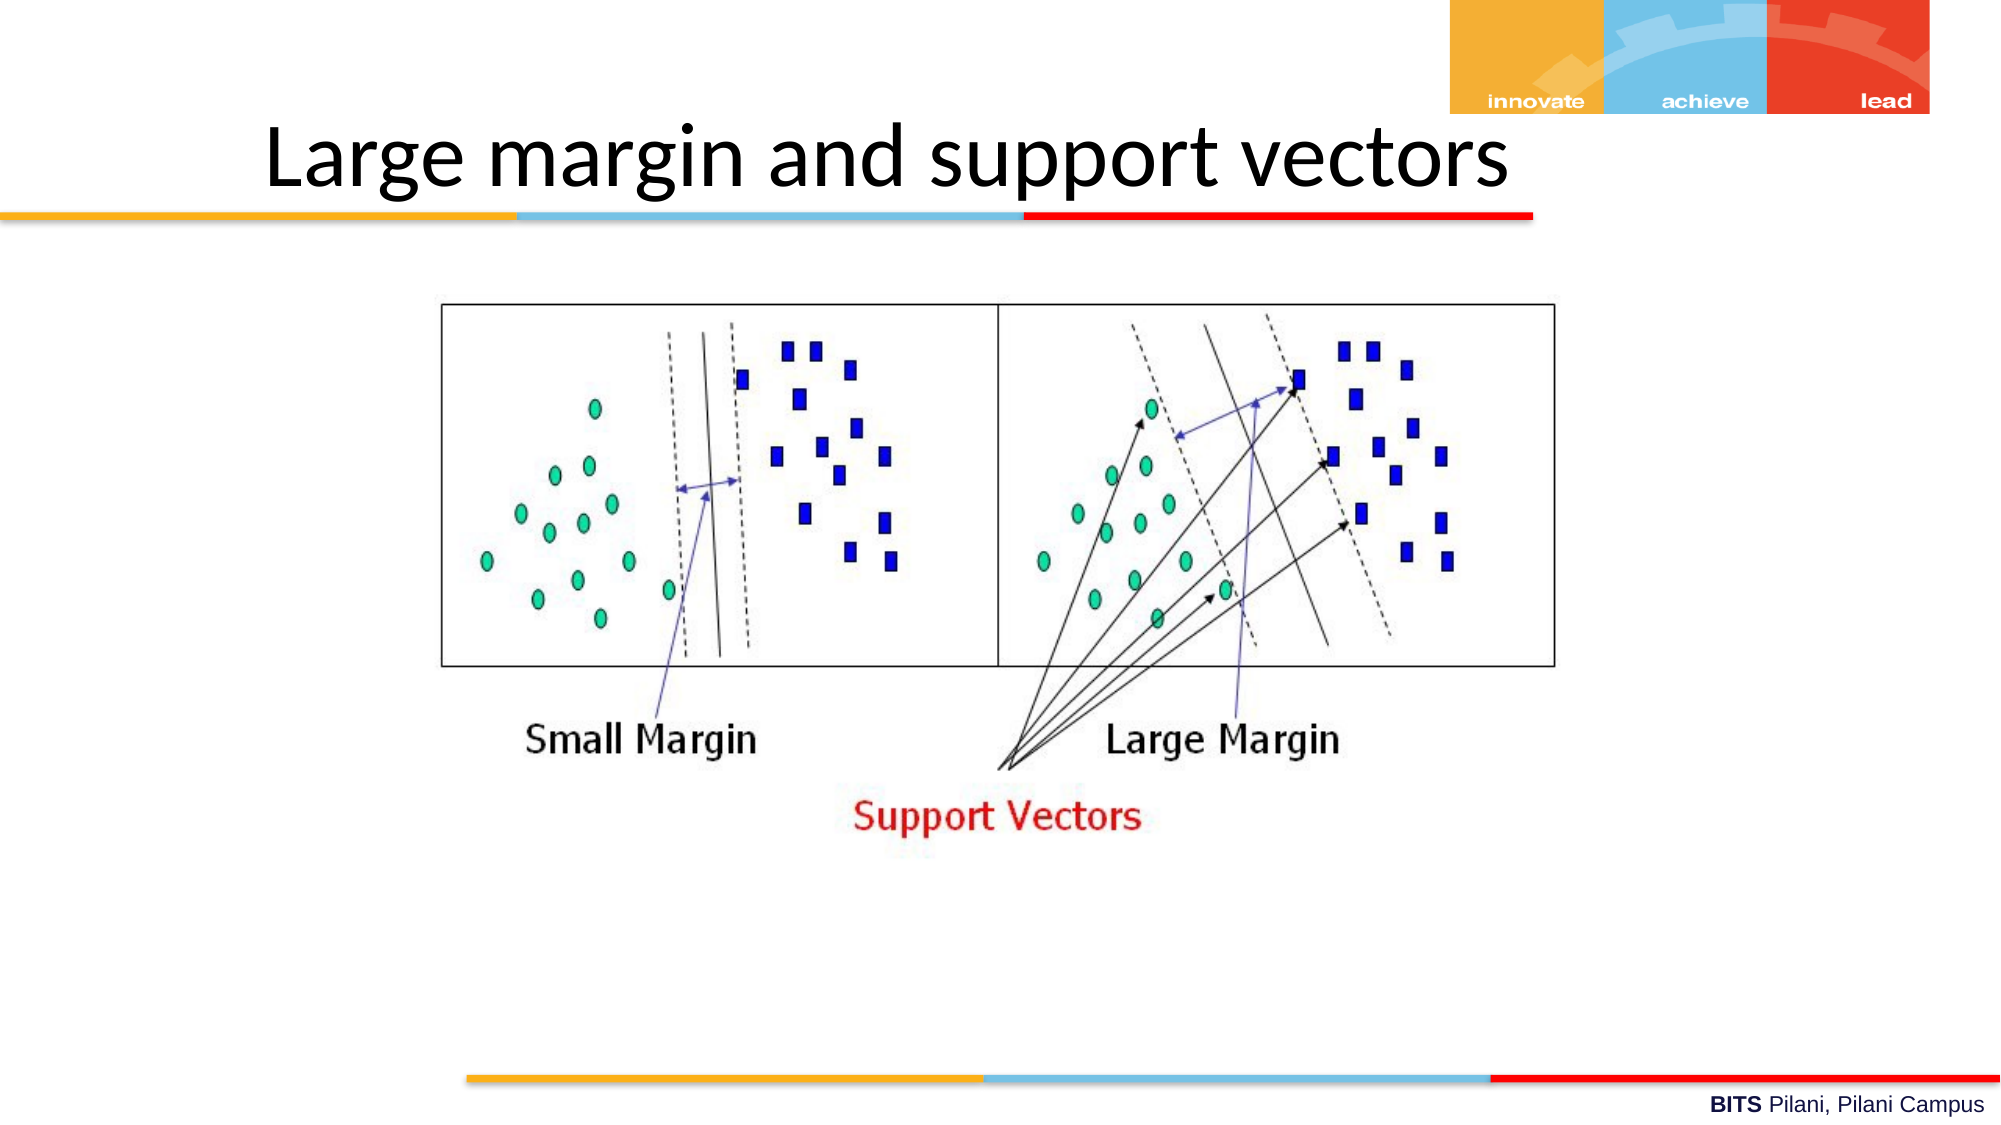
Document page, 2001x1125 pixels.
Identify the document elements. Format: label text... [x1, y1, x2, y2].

picture [409, 257, 1590, 868]
picture [1449, 0, 1930, 114]
title Large margin and support vectors [249, 87, 1600, 275]
